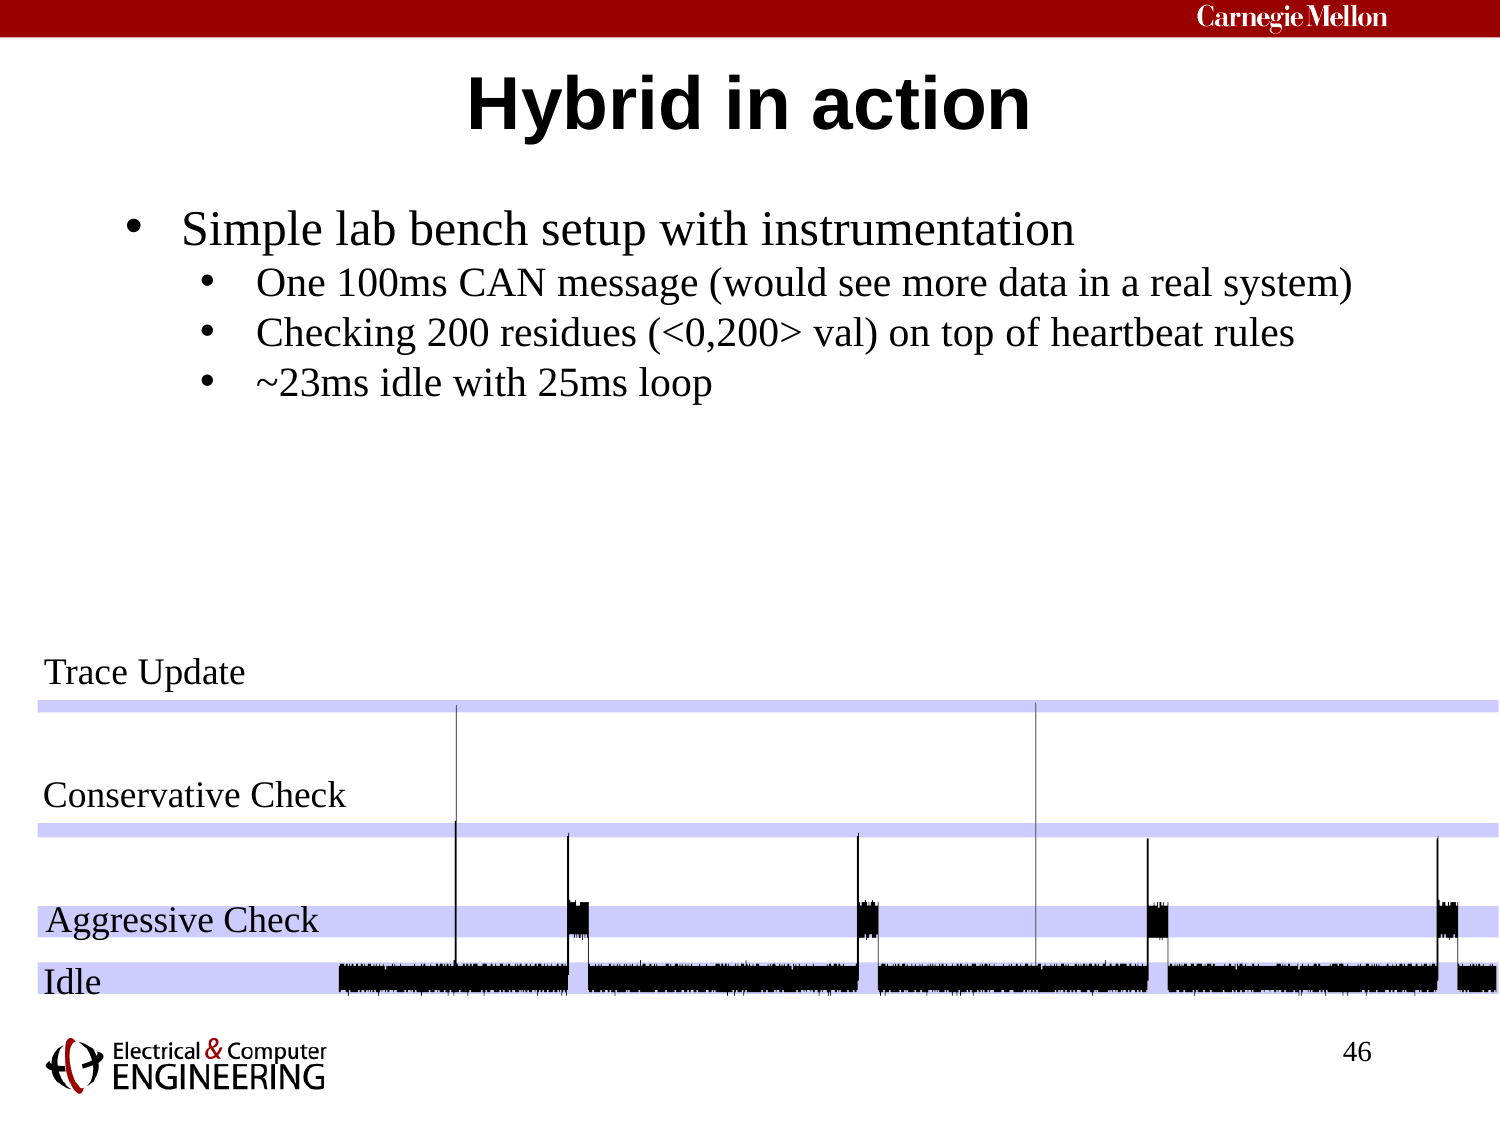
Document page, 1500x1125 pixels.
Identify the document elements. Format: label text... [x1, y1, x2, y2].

picture [312, 285, 1499, 1026]
slide_number 46 [1074, 1034, 1388, 1101]
text_box Conservative Check [28, 762, 307, 823]
text_box [37, 699, 307, 713]
picture [37, 1030, 338, 1100]
text_box [37, 823, 307, 838]
title Hybrid in action [112, 37, 1388, 163]
text_box Idle [28, 949, 117, 1010]
text_box Trace Update [29, 639, 262, 700]
text_box Simple lab bench setup with instrumentation One 100ms CAN message (would see more data in a real system) Checking 200 residues (<0,200> val) on top of heartbeat rules ~23ms idle with 25ms loop [110, 187, 1388, 413]
text_box [117, 962, 307, 994]
text_box Aggressive Check [30, 887, 307, 948]
picture [1197, 4, 1388, 34]
